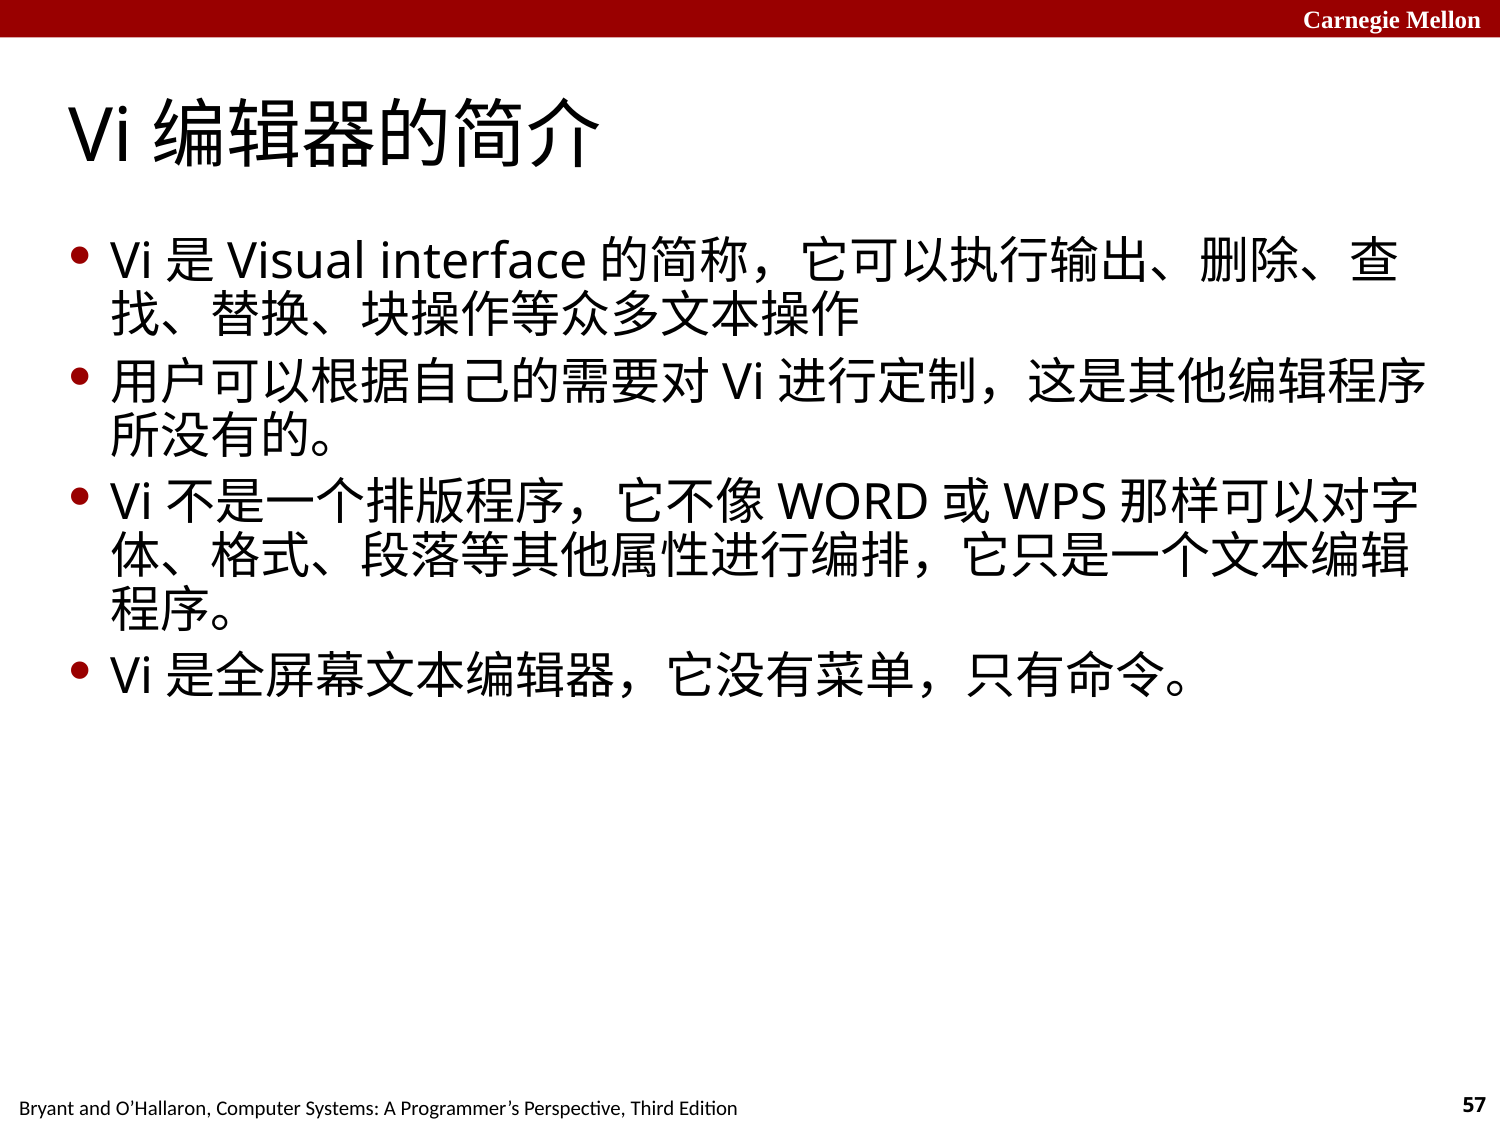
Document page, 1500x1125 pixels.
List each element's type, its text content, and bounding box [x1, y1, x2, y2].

list Vi是Visual interface的简称，它可以执行输出、删除、查找、替换、块操作等众多文本操作 用户可以根据自己的需要对Vi进行定制，这是其他编辑程序所没有的。 Vi不是一个排版程序，它不像WORD或WPS那样可以对字体、格式、段落等其他属性进行编排，它只是一个文本编辑程序。 Vi是全屏幕文本编辑器，它没有菜单，只有命令。 [62, 228, 1438, 1122]
title Vi编辑器的简介 [62, 41, 1438, 222]
